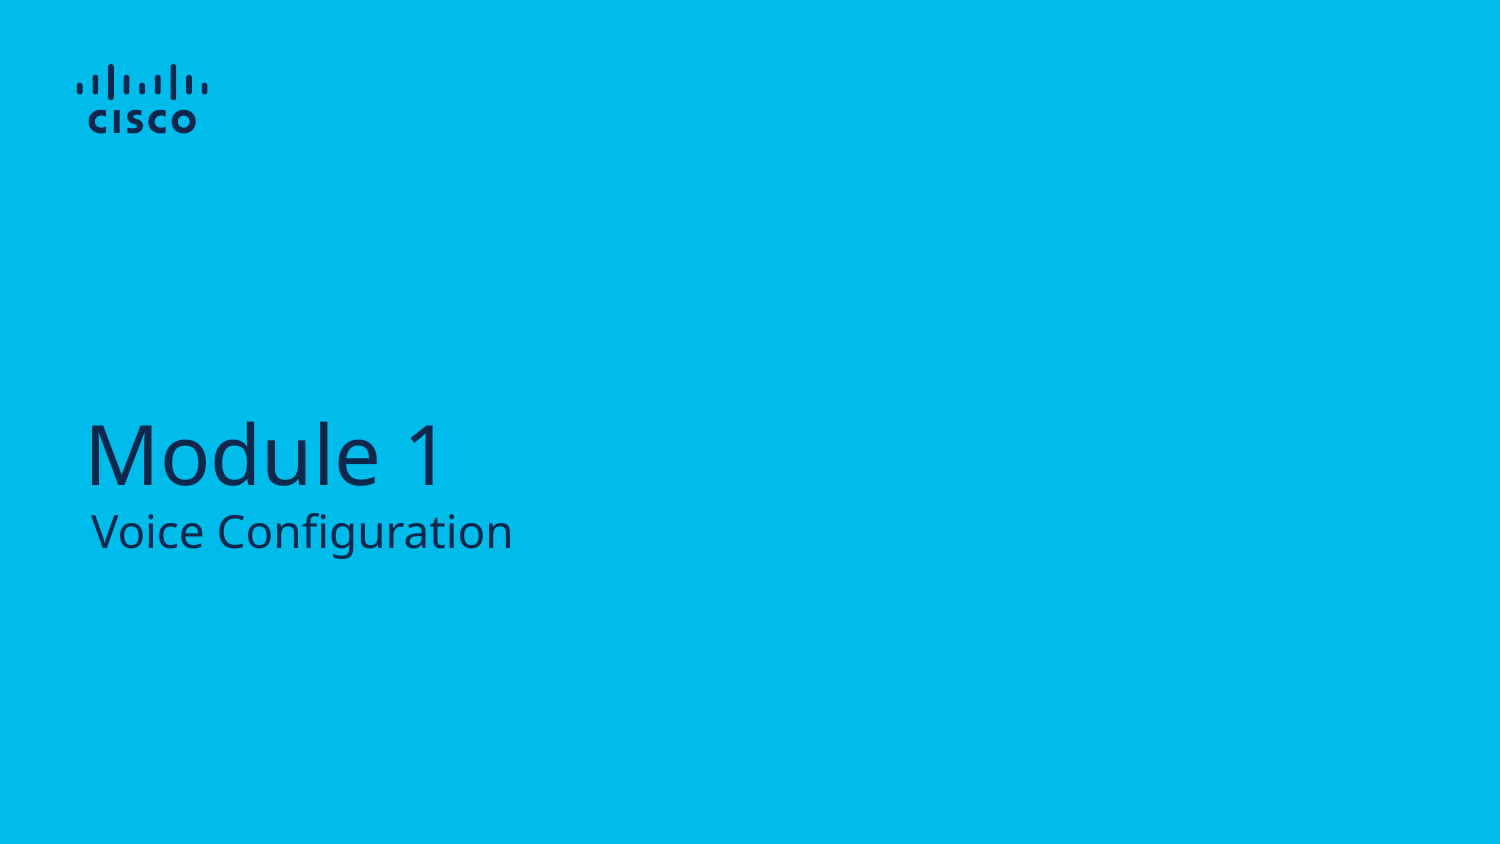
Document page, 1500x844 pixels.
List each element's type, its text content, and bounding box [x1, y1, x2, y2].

title Module 1 [69, 405, 1438, 512]
list Voice Configuration [76, 512, 1438, 549]
picture [346, 549, 352, 557]
